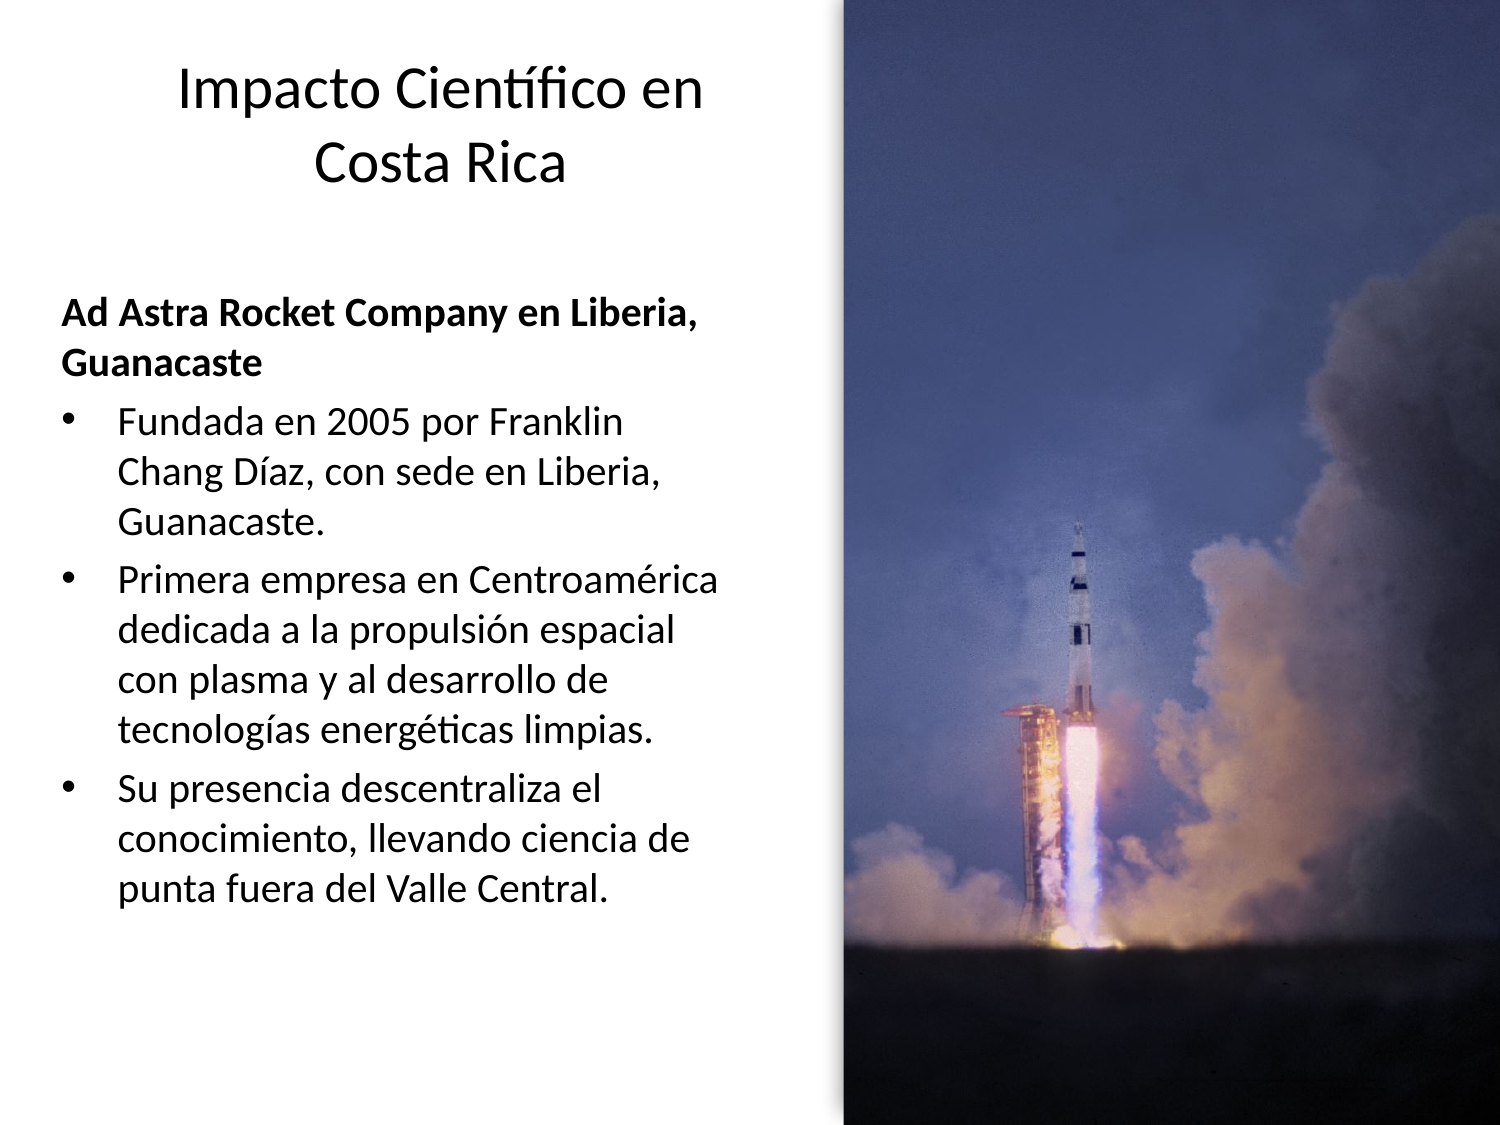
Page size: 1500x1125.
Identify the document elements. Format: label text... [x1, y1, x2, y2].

title Impacto Científico en Costa Rica [113, 38, 770, 203]
list Ad Astra Rocket Company en Liberia, Guanacaste Fundada en 2005 por Franklin Chang Díaz, con sede en Liberia, Guanacaste. Primera empresa en Centroamérica dedicada a la propulsión espacial con plasma y al desarrollo de tecnologías energéticas limpias. Su presencia descentraliza el conocimiento, llevando ciencia de punta fuera del Valle Central. [46, 221, 750, 1024]
text_box [0, 0, 837, 1125]
picture [843, 0, 1500, 1125]
